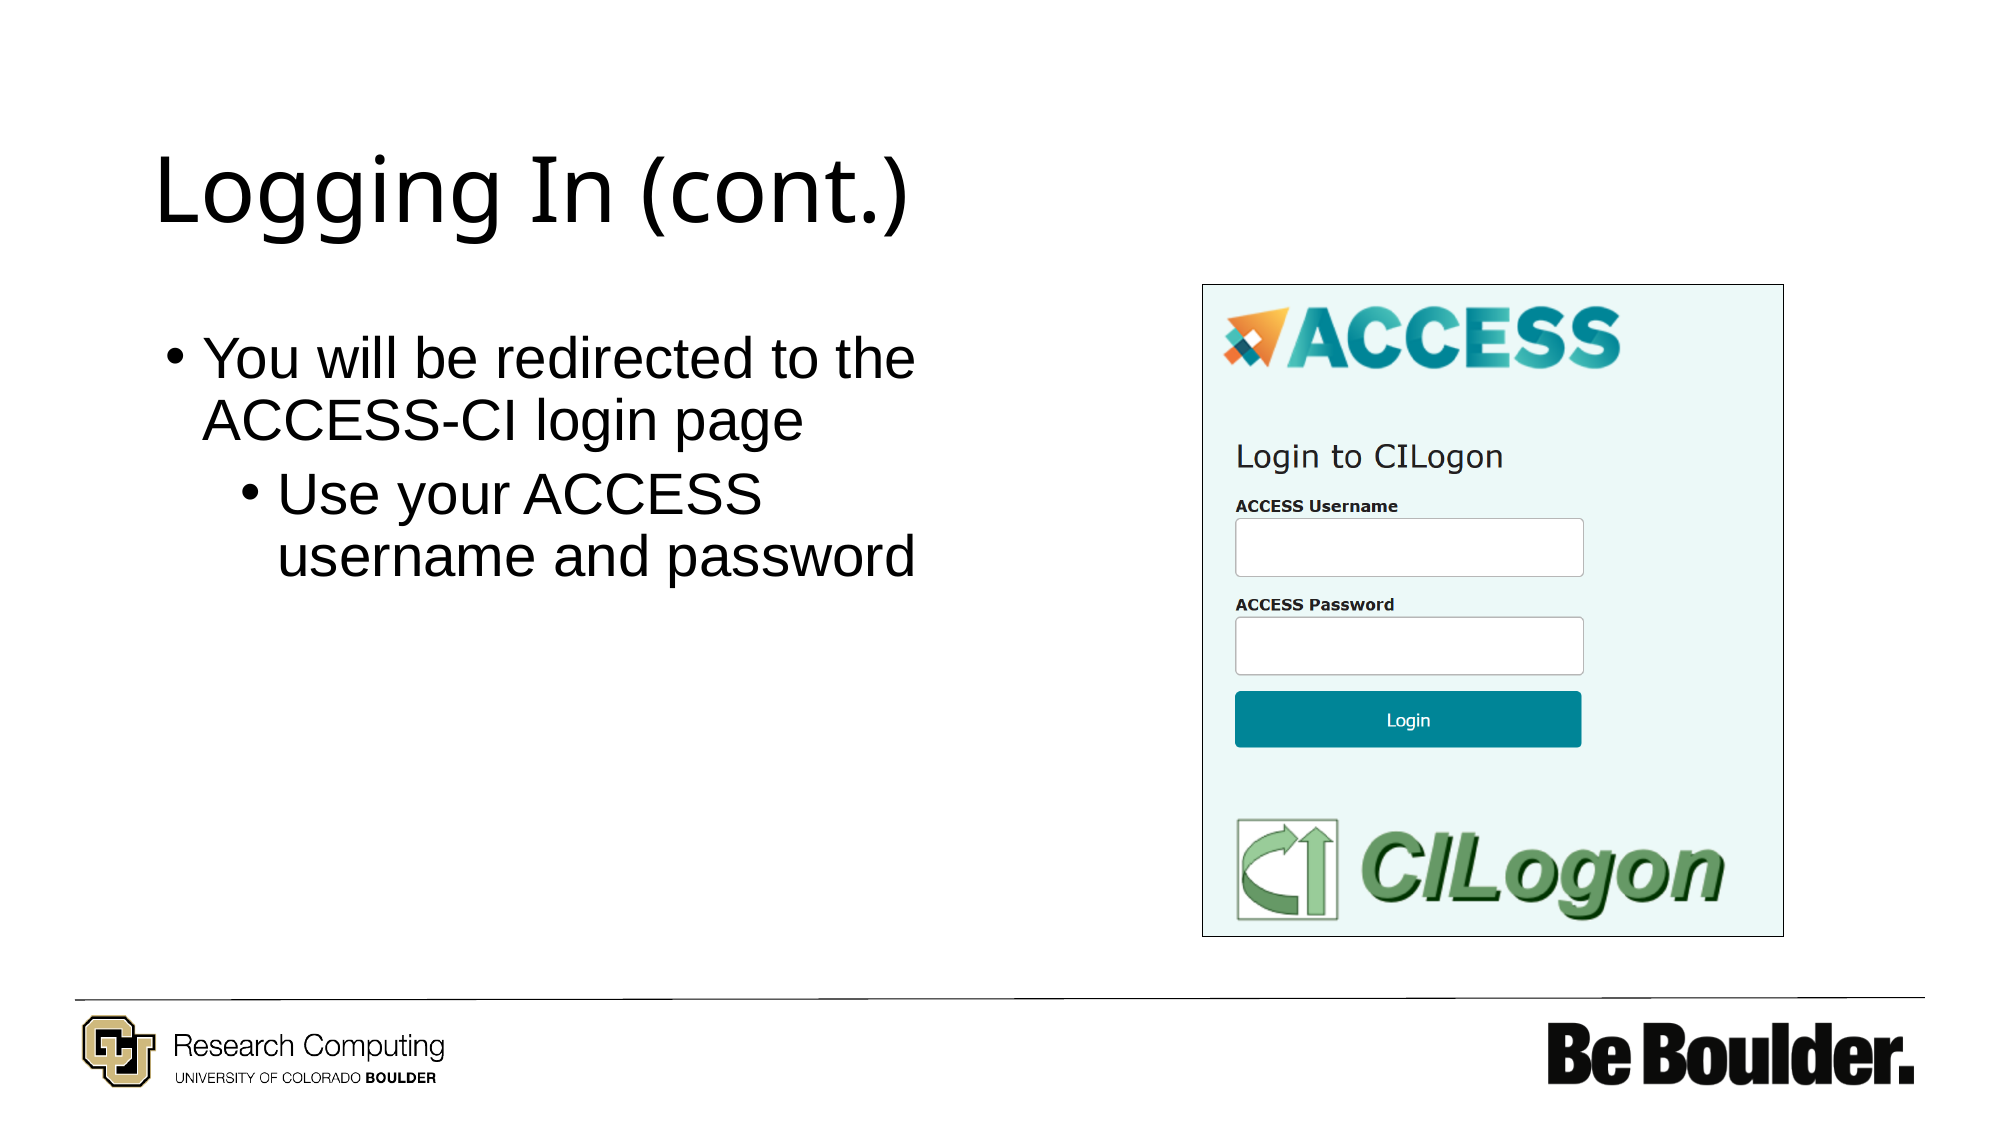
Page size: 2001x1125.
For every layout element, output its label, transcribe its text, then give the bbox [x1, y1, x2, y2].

picture [1202, 284, 1784, 937]
picture [1524, 1015, 1938, 1088]
title Logging In (cont.) [137, 84, 1113, 302]
picture [81, 1015, 444, 1088]
list You will be redirected to the ACCESS-CI login page Use your ACCESS username and password [150, 320, 1000, 805]
